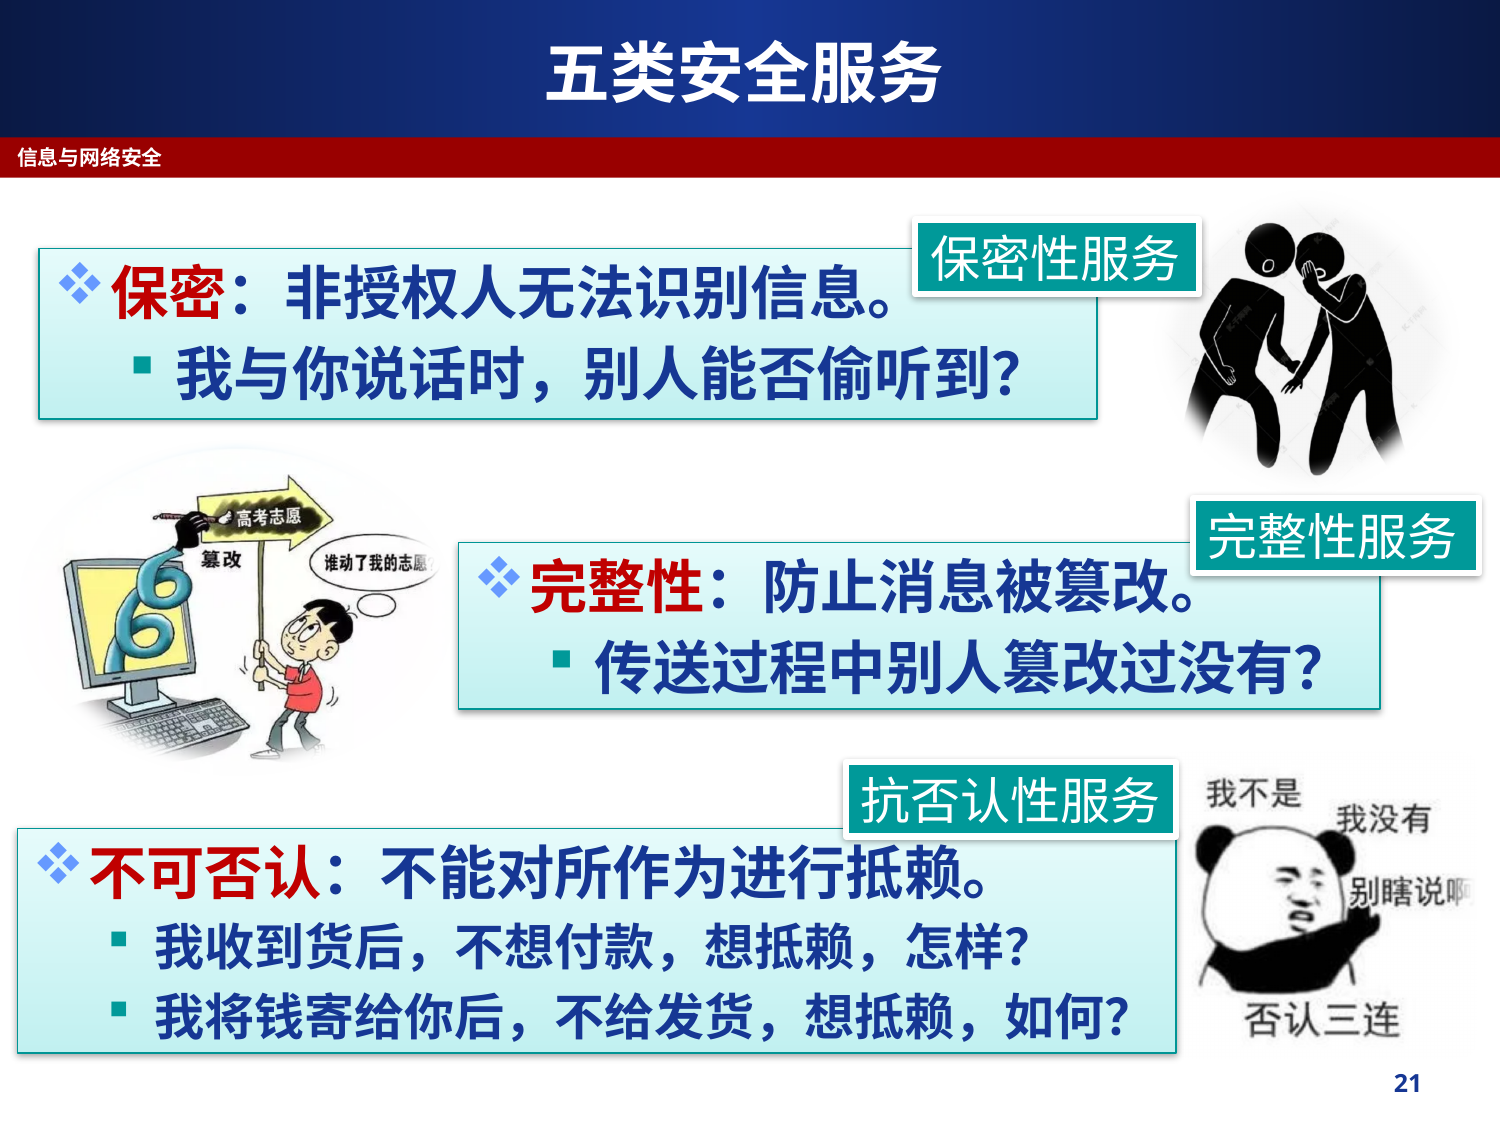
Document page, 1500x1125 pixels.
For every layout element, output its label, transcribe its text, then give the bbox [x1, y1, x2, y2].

picture [1151, 186, 1462, 498]
text_box 完整性：防止消息被篡改。 传送过程中别人篡改过没有？ [460, 542, 1381, 710]
text_box 保密性服务 [912, 216, 1146, 297]
title 五类安全服务 [50, 24, 1438, 118]
picture [17, 439, 455, 777]
picture [1167, 749, 1479, 1060]
slide_number 信息与网络安全 [2, 137, 1390, 175]
list 保密：非授权人无法识别信息。 我与你说话时，别人能否偷听到？ [38, 248, 1098, 420]
text_box 不可否认：不能对所作为进行抵赖。 我收到货后，不想付款，想抵赖，怎样？ 我将钱寄给你后，不给发货，想抵赖，如何？ [17, 828, 1162, 1054]
footer 21 [962, 1061, 1438, 1113]
text_box 完整性服务 [1190, 495, 1482, 576]
text_box 抗否认性服务 [843, 759, 1162, 840]
